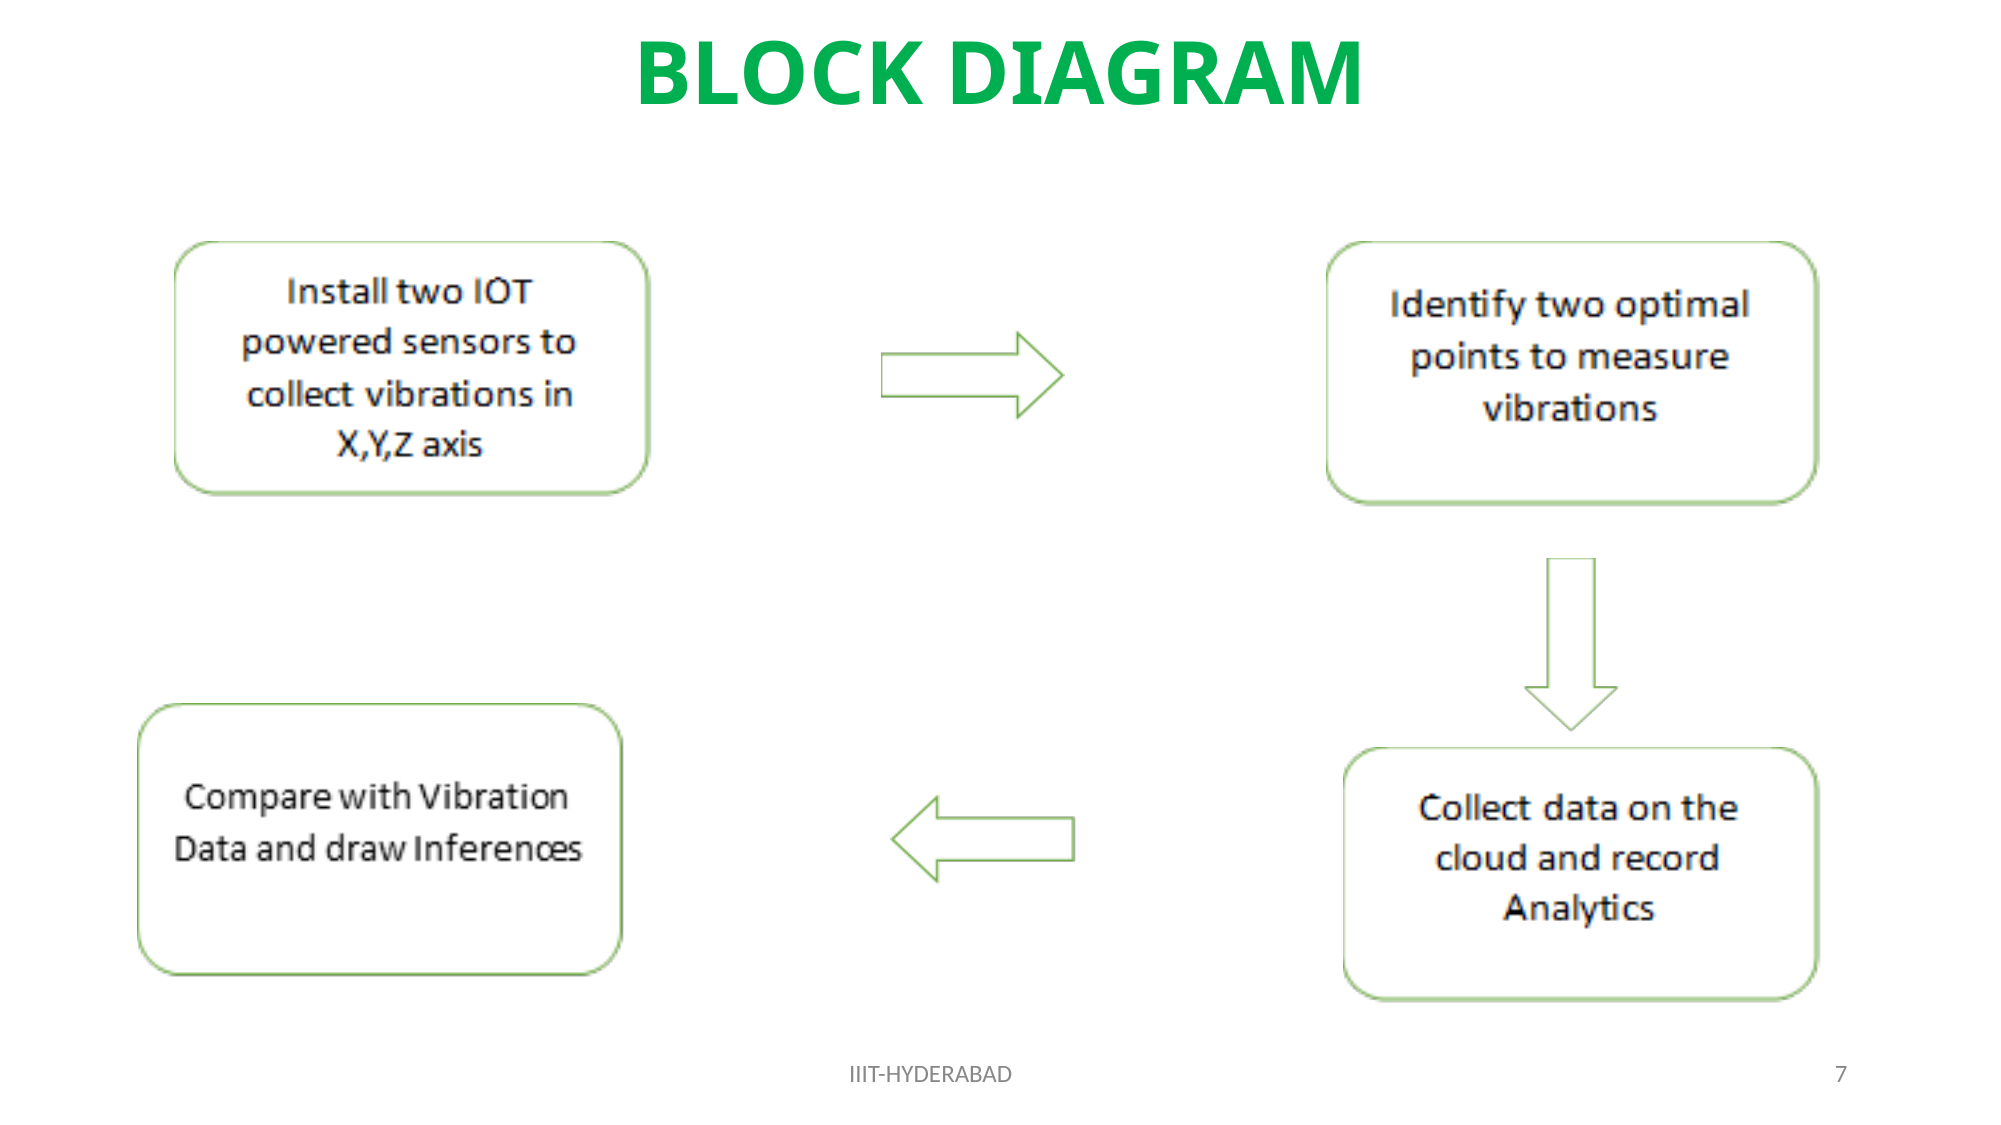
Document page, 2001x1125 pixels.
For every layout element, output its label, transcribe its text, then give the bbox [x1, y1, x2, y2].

slide_number 7 [1412, 1042, 1863, 1103]
title BLOCK DIAGRAM [137, 0, 1863, 186]
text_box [174, 241, 1826, 1008]
footer IIIT-HYDERABAD [662, 1042, 1338, 1103]
picture [137, 703, 626, 983]
